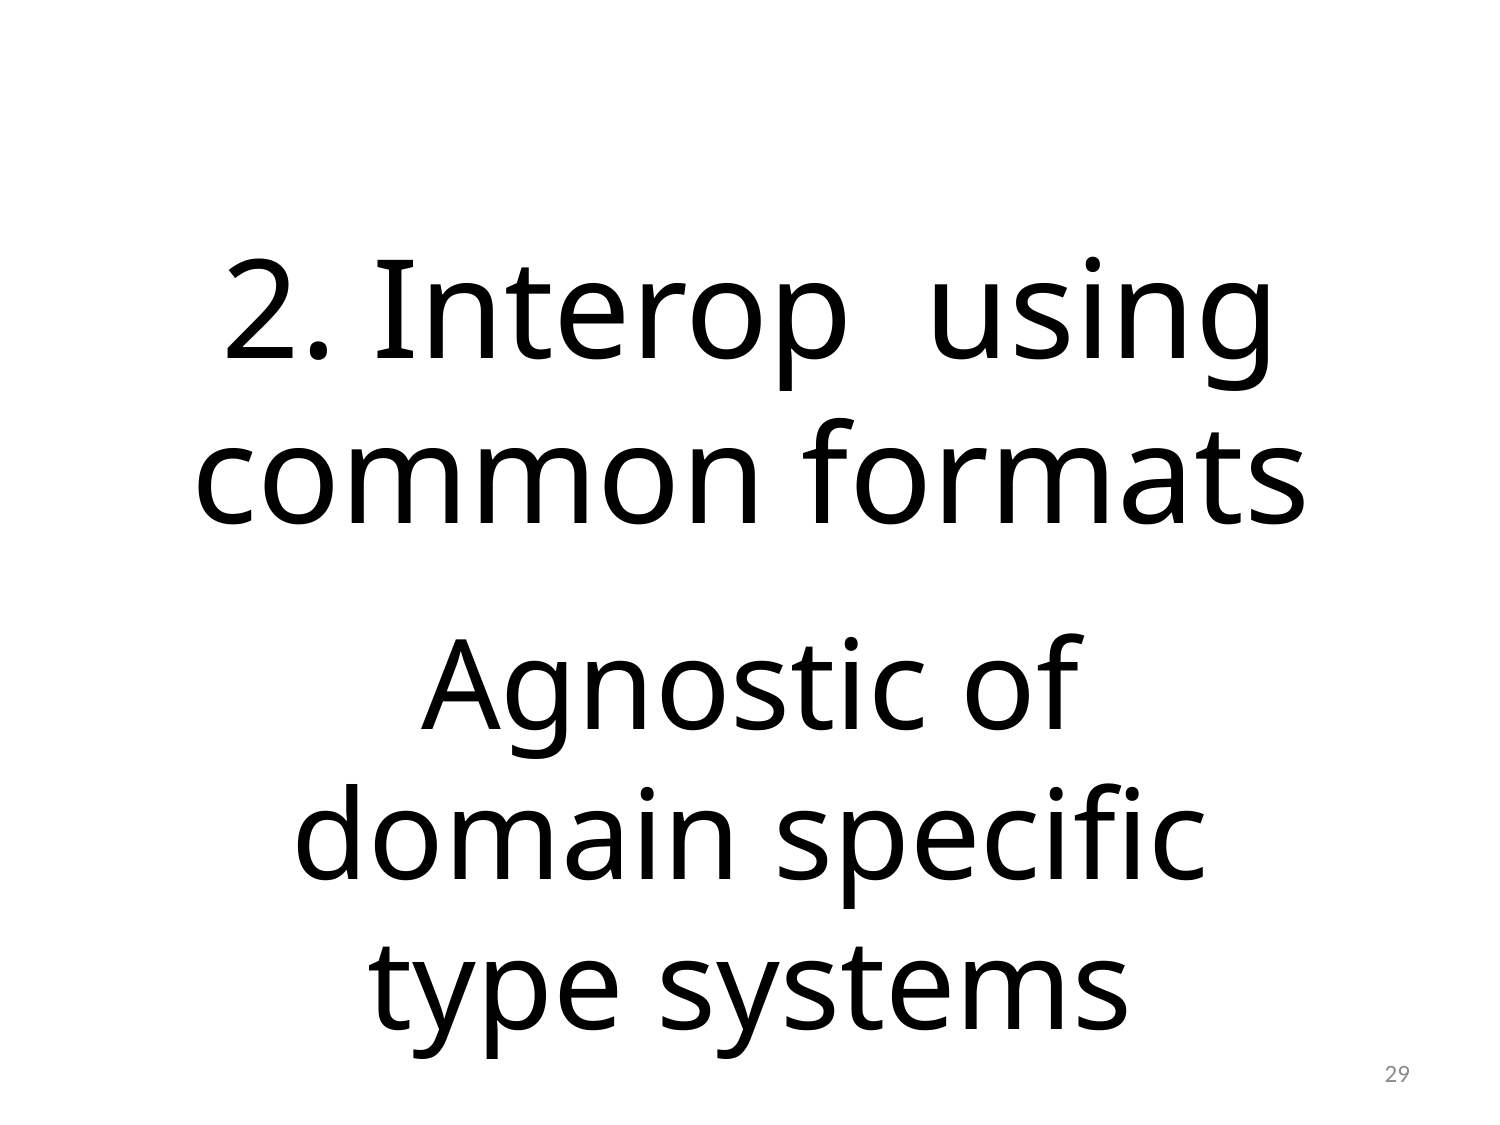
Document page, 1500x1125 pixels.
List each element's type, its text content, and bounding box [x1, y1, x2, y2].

text_box 2. Interop using common formats [78, 213, 1424, 559]
slide_number 29 [1074, 1042, 1425, 1103]
text_box Agnostic of domain specific type systems [258, 597, 1242, 1062]
